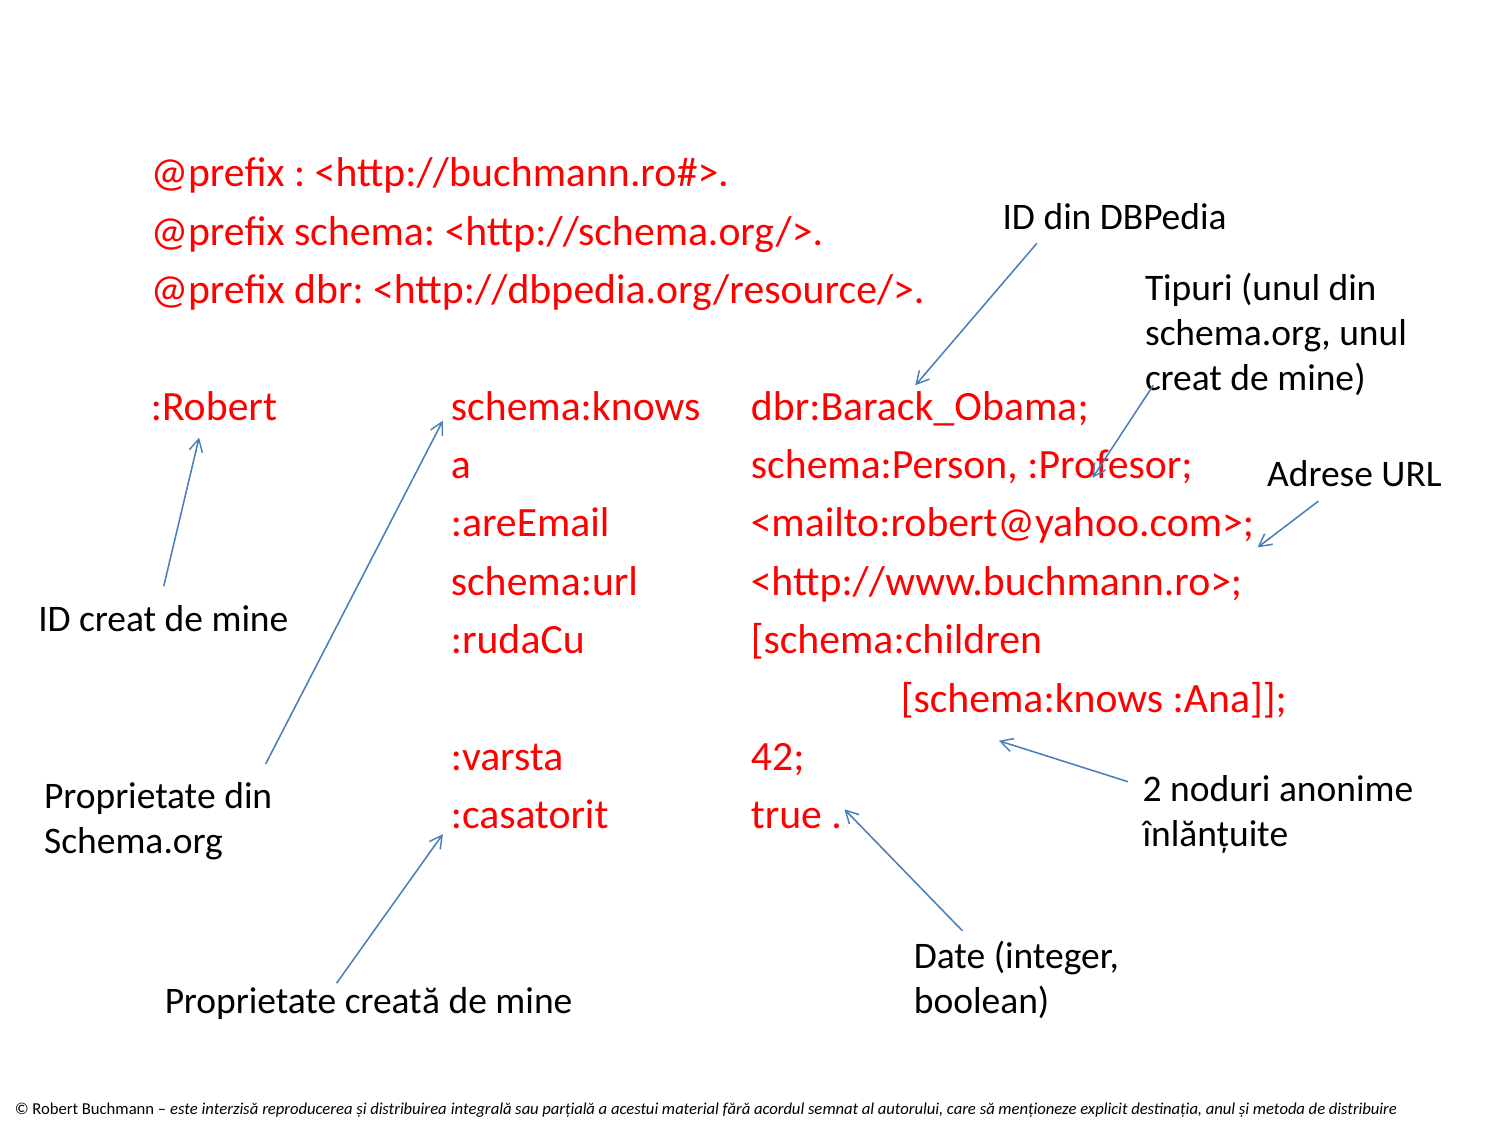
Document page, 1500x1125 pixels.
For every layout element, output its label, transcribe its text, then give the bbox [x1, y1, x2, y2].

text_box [1092, 255, 1470, 479]
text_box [998, 740, 1468, 863]
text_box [844, 809, 1239, 1030]
list @prefix : <http://buchmann.ro#>. @prefix schema: <http://schema.org/>. @prefix dbr: <http://dbpedia.org/resource/>. :Robert schema:knows dbr:Barack_Obama; a schema:Person, :Profesor; :areEmail <mailto:robert@yahoo.com>; schema:url <http://www.buchmann.ro>; :rudaCu [schema:children [schema:knows :Ana]]; :varsta 42; :casatorit true . [135, 137, 1486, 880]
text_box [29, 420, 444, 871]
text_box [1252, 441, 1500, 548]
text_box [915, 184, 1244, 386]
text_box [147, 833, 591, 1030]
